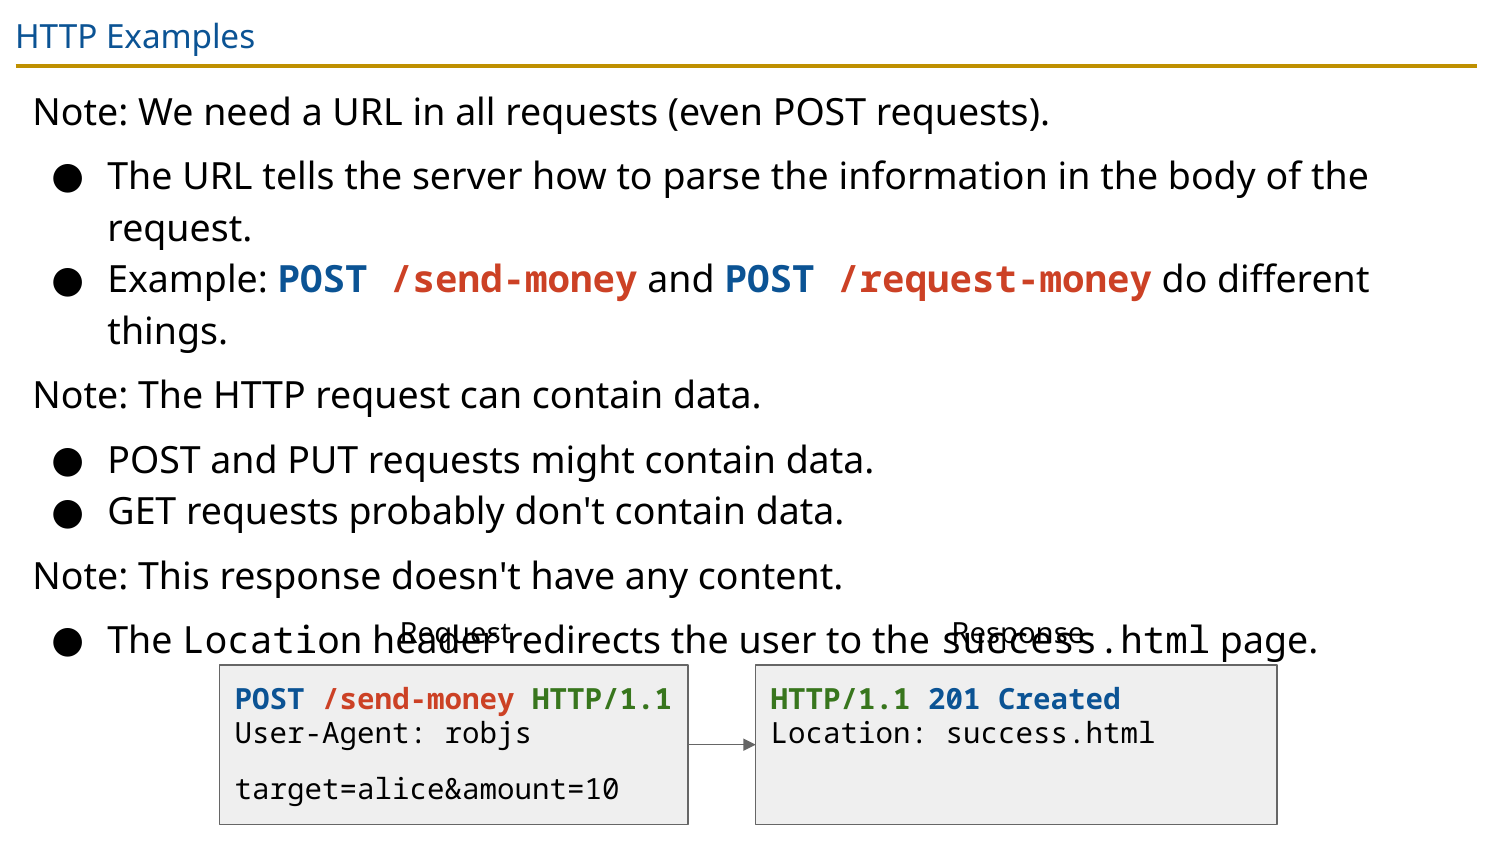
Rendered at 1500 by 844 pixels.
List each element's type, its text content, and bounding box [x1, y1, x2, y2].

text_box Request [221, 599, 690, 665]
text_box HTTP/1.1 201 Created Location: success.html [755, 664, 1278, 825]
title HTTP Examples [0, 0, 1500, 65]
list Note: We need a URL in all requests (even POST requests). The URL tells the server how to parse the information in the body of the request. Example: POST /send-money and POST /request-money do different things. Note: The HTTP request can contain data. POST and PUT requests might contain data. GET requests probably don't contain data. Note: This response doesn't have any content. The Location header redirects the user to the success.html page. [17, 65, 1480, 584]
text_box Response [757, 599, 1279, 665]
text_box POST /send-money HTTP/1.1 User-Agent: robjs target=alice&amount=10 [219, 664, 688, 825]
